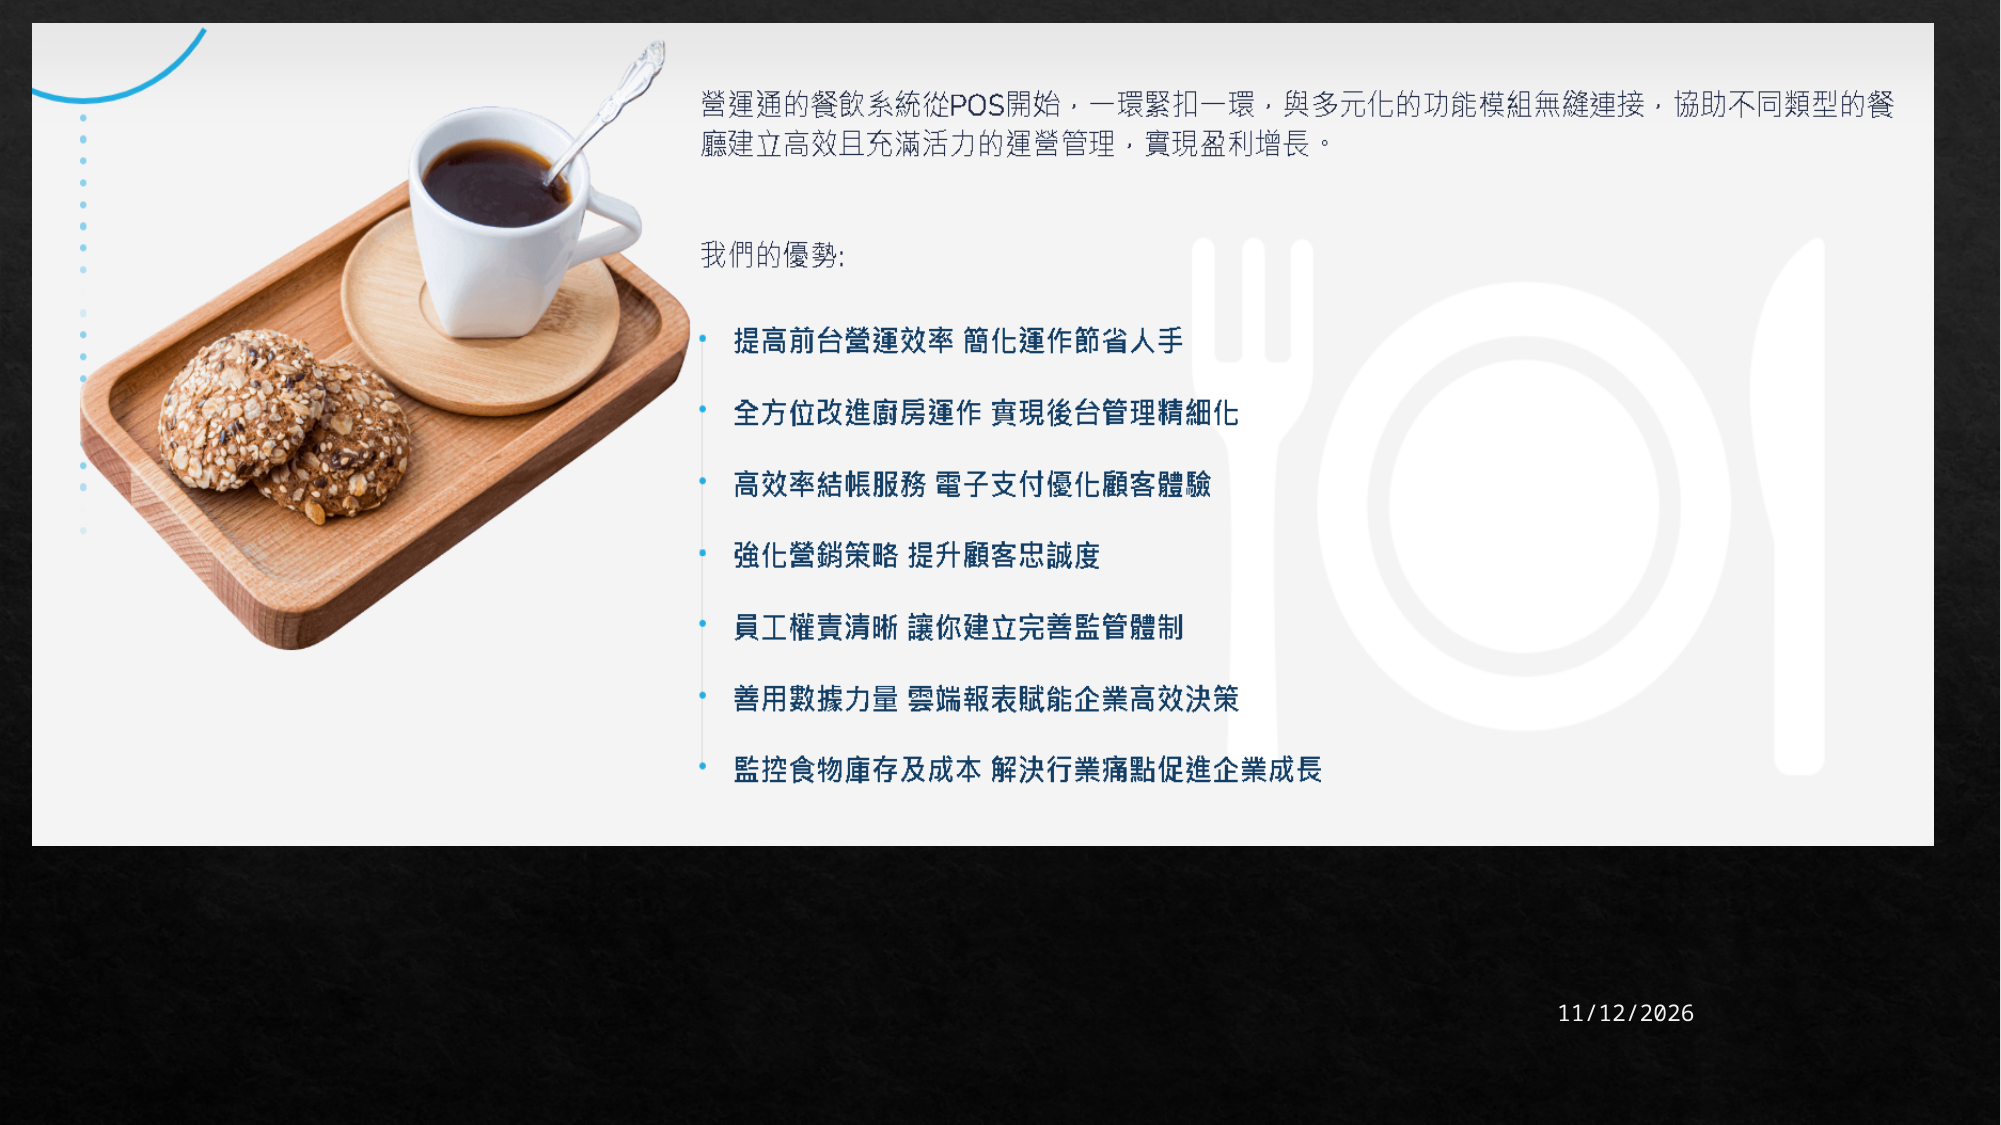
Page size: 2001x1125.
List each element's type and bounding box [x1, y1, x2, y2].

slide_number [1259, 984, 1710, 1045]
picture [32, 22, 1934, 846]
